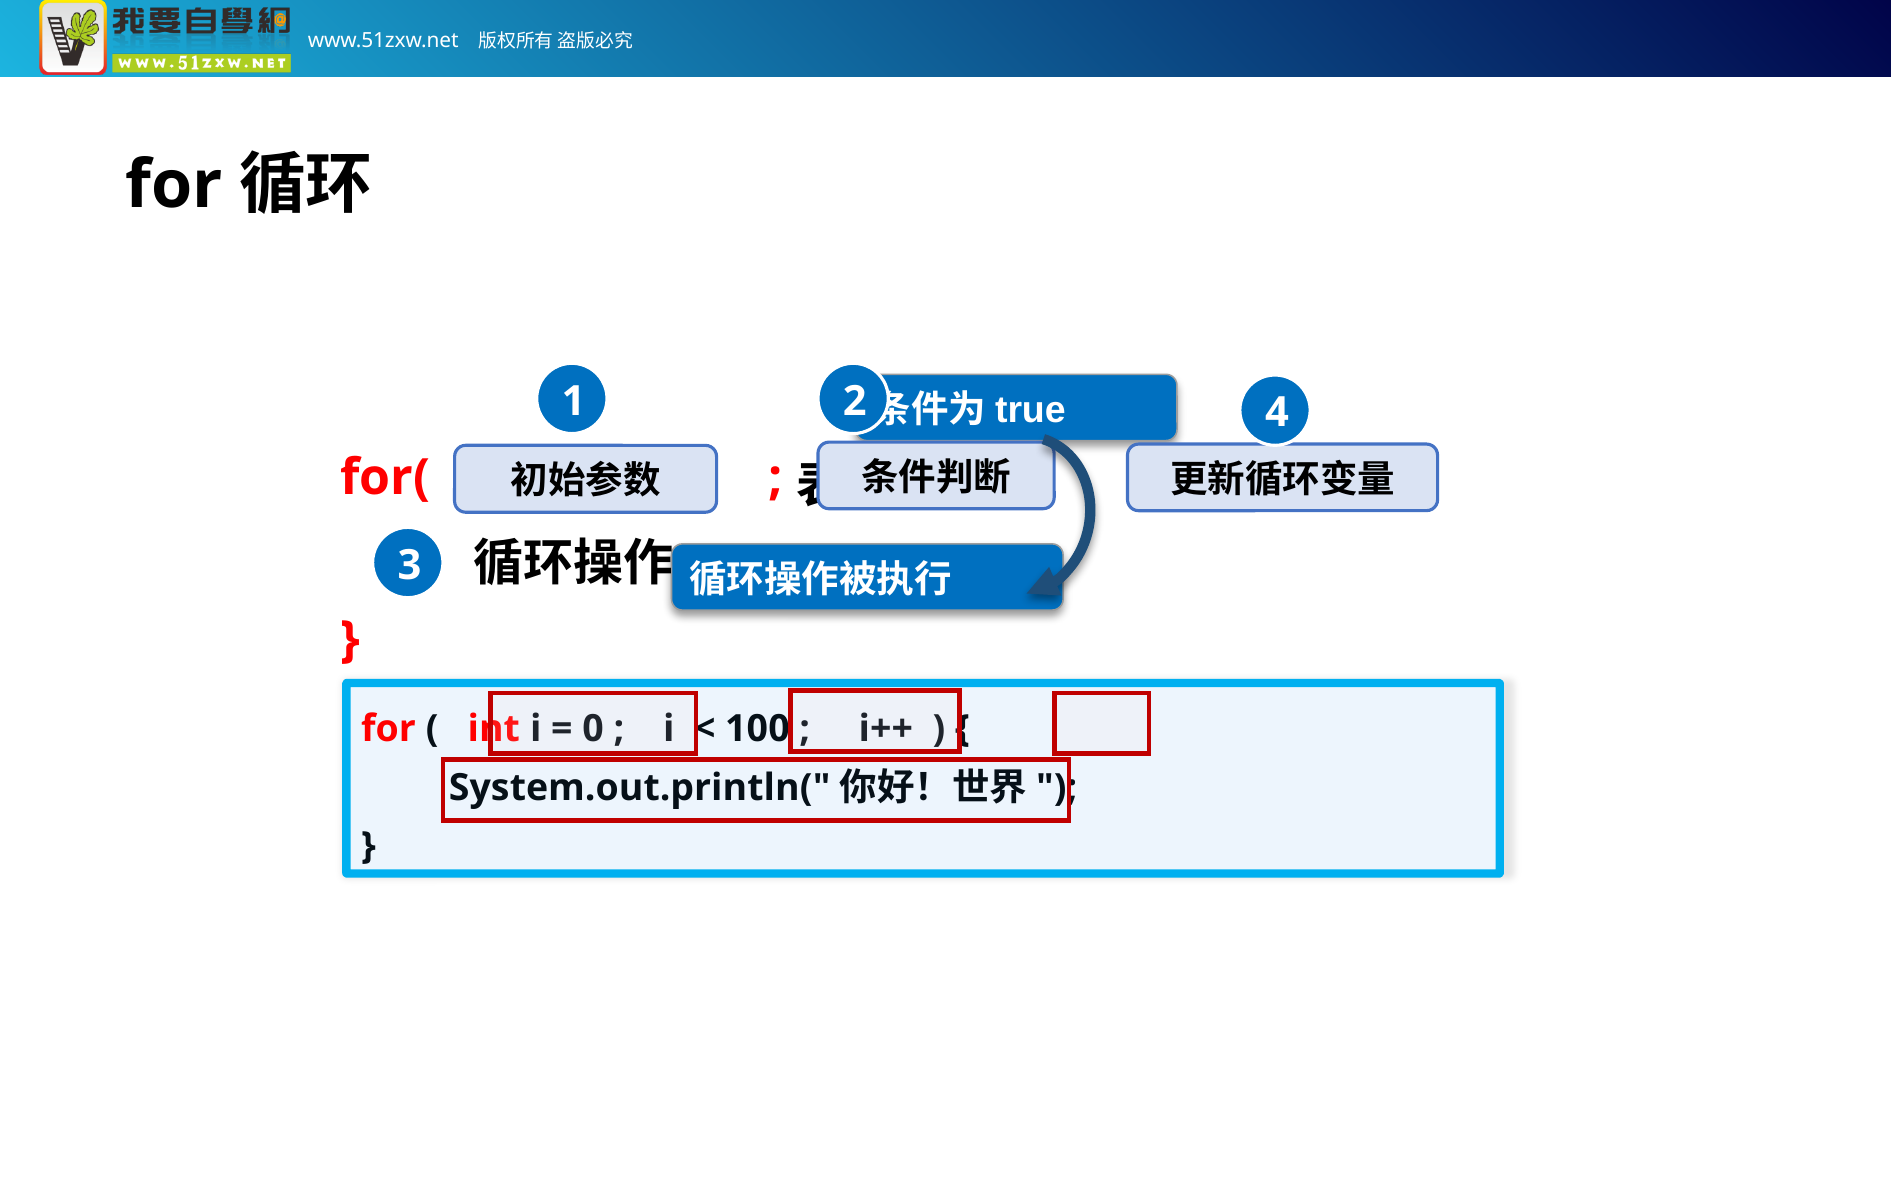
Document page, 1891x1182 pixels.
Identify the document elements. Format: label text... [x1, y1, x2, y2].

text_box 3 [371, 525, 445, 600]
text_box [1054, 692, 1149, 754]
picture [39, 0, 291, 75]
text_box 2 [816, 361, 890, 436]
text_box [790, 690, 960, 752]
text_box 4 [1238, 373, 1312, 447]
text_box [0, 0, 1891, 78]
text_box 条件判断 [817, 442, 1038, 509]
text_box 初始参数 [454, 445, 717, 513]
text_box [442, 759, 1069, 821]
text_box 表达式1 [380, 443, 783, 519]
text_box 表达式3 [1060, 443, 1423, 519]
text_box 表达式2 [690, 444, 1017, 520]
text_box [1021, 437, 1092, 597]
text_box [490, 693, 697, 754]
text_box for ( int i = 0 ; i < 100 ; i++ ) { System.out.println("你好！世界"); } [346, 683, 1500, 874]
text_box 1 [535, 361, 609, 436]
text_box for循环 [111, 133, 388, 229]
text_box www.51zxw.net 版权所有 盗版必究 [291, 11, 858, 59]
text_box for( ; ; ){ } [325, 431, 1780, 675]
text_box 条件为true [857, 374, 1178, 441]
text_box 循环操作被执行 [671, 543, 1064, 611]
text_box 更新循环变量 [1127, 444, 1438, 511]
text_box 循环操作 [345, 523, 757, 598]
text_box [1015, 675, 1077, 707]
